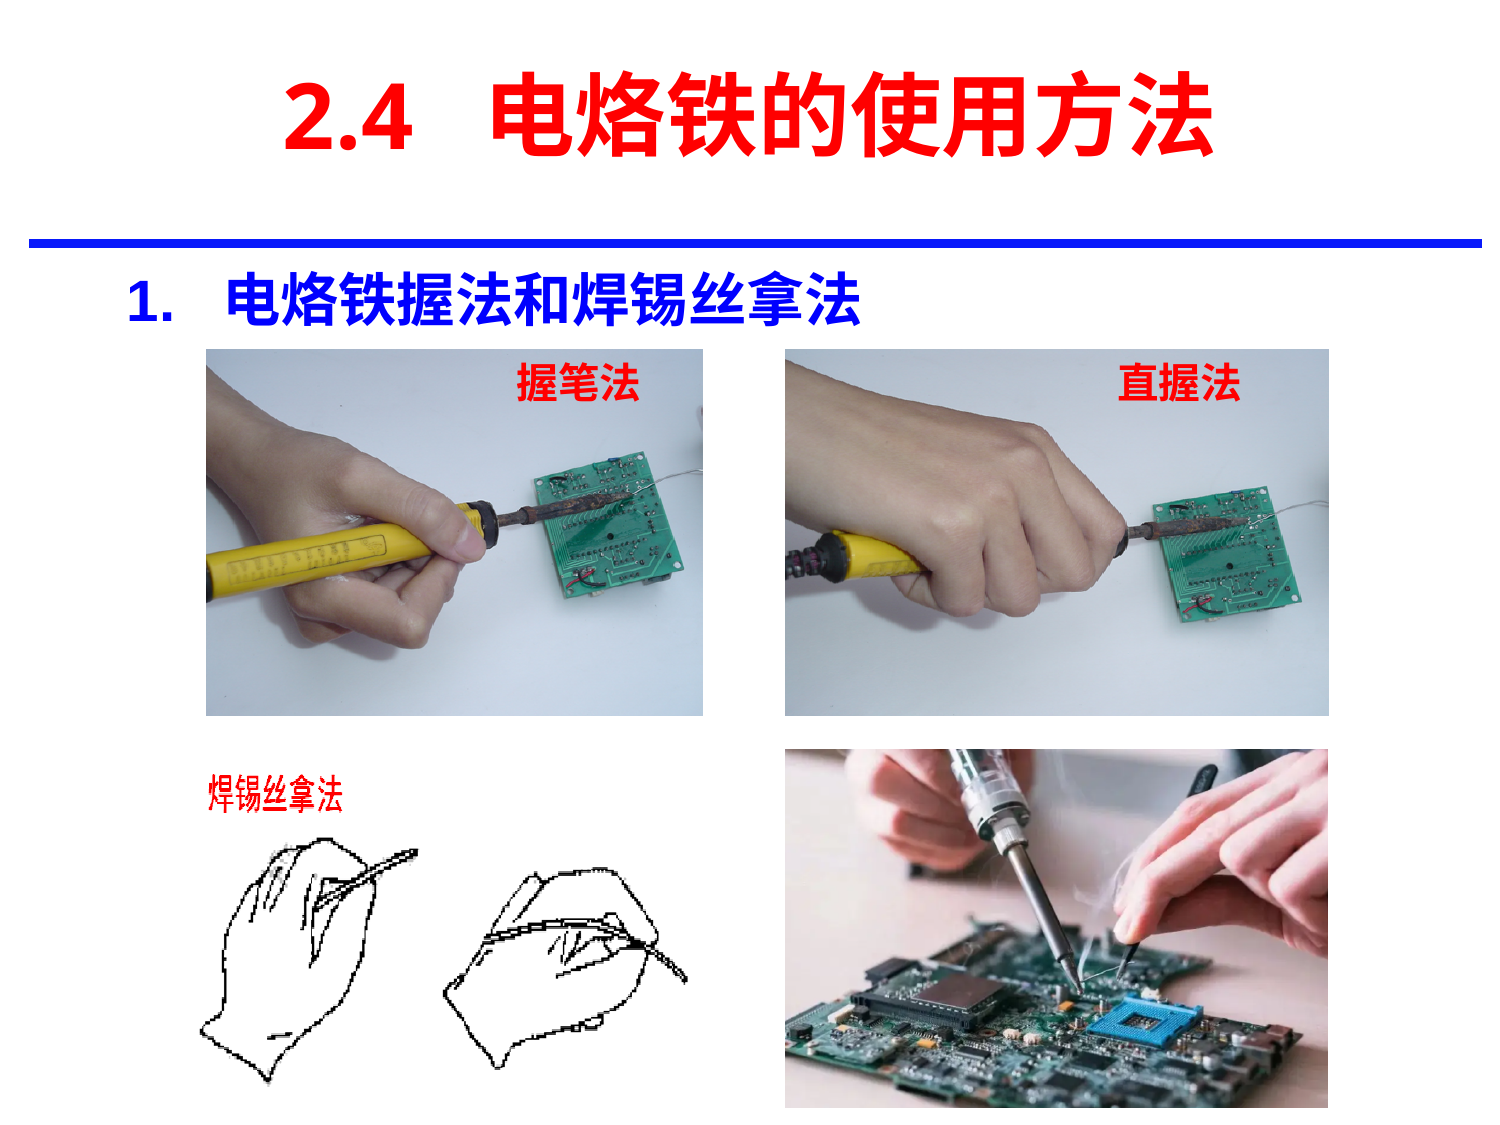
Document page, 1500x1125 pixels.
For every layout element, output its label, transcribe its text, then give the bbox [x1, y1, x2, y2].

title 2.4 电烙铁的使用方法 [75, 19, 1425, 207]
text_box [785, 349, 1330, 717]
text_box 1. 电烙铁握法和焊锡丝拿法 [112, 255, 1211, 341]
picture [785, 749, 1328, 1108]
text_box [206, 349, 703, 717]
picture [194, 763, 692, 1095]
